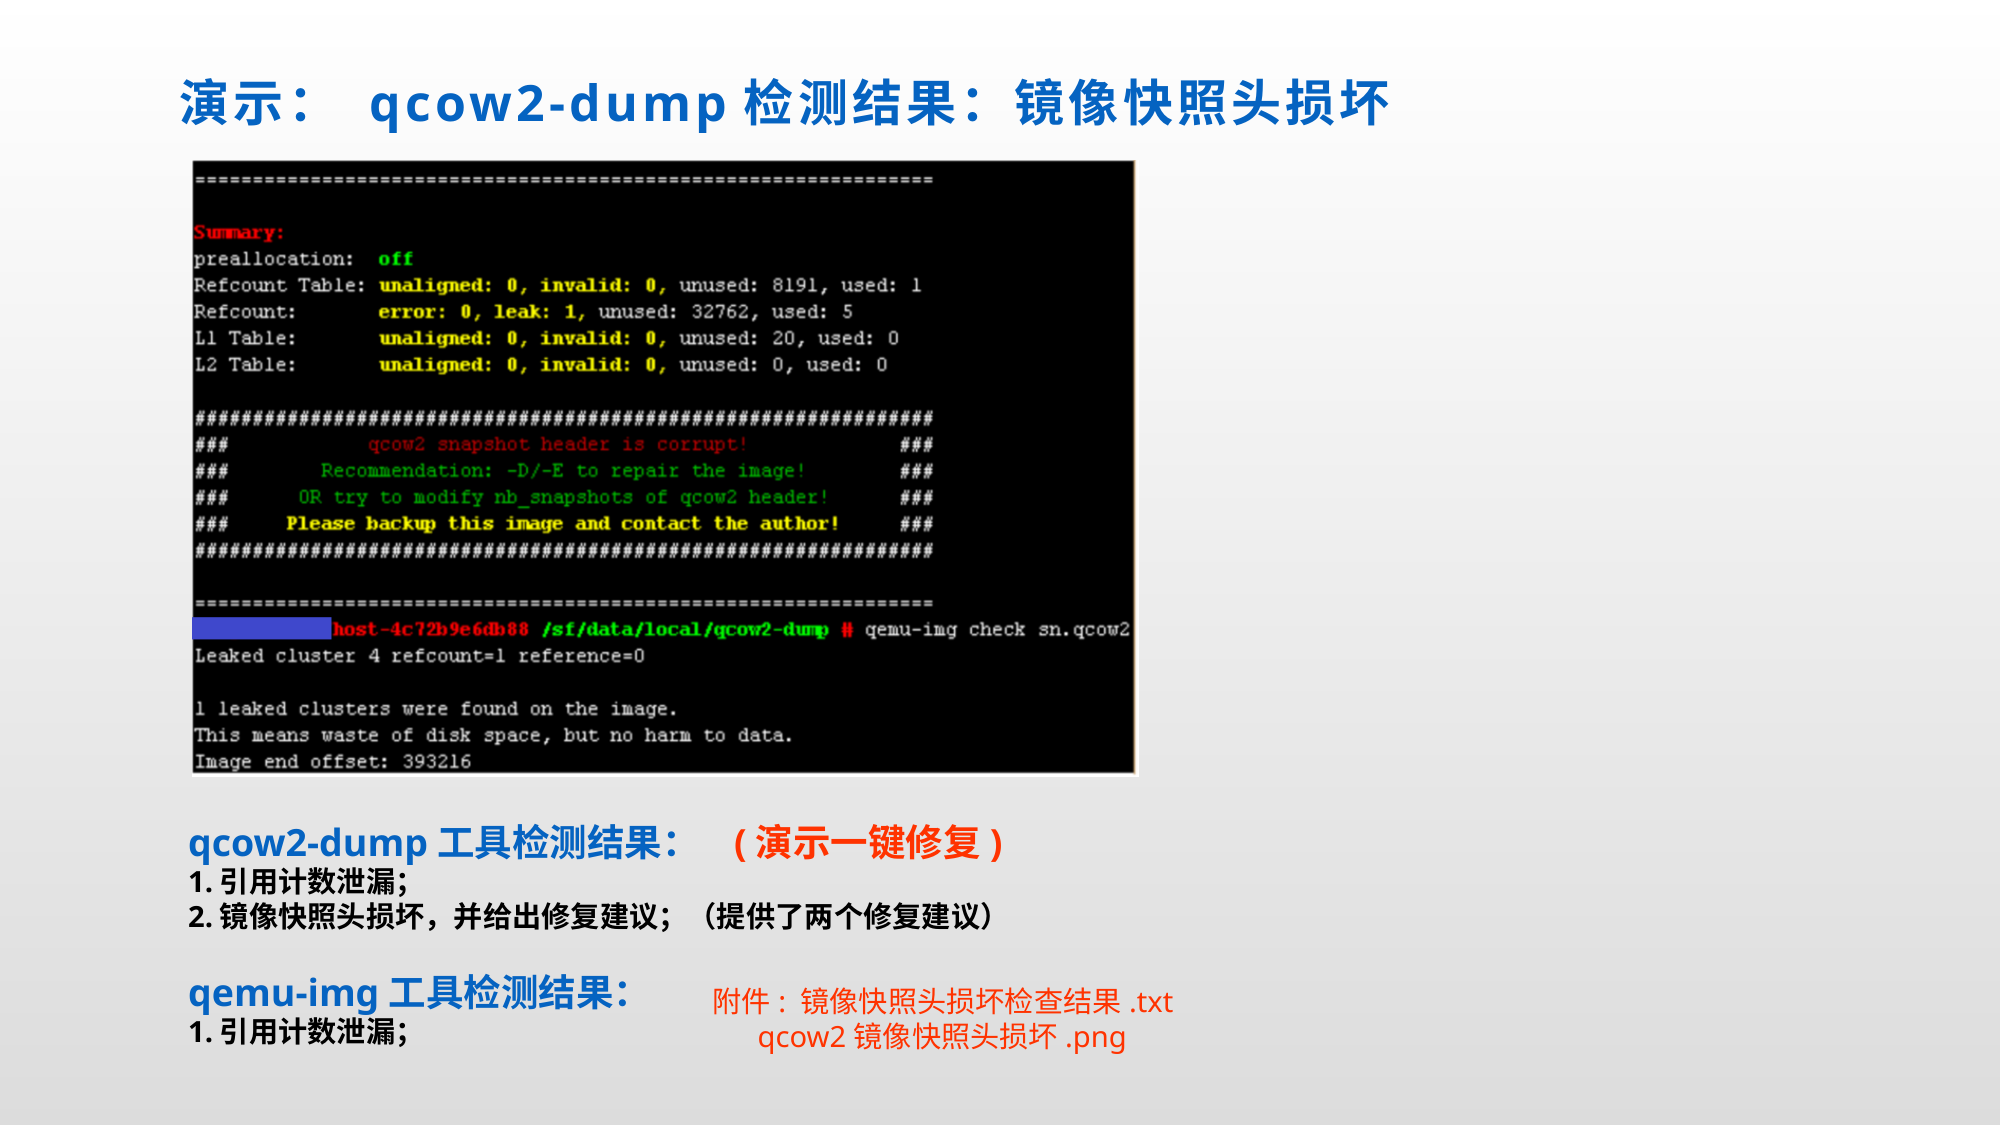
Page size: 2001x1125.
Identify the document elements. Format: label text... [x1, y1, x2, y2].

text_box 附件: 镜像快照头损坏检查结果.txt qcow2镜像快照头损坏.png [698, 976, 1189, 1061]
text_box qcow2-dump工具检测结果： (演示一键修复) 1.引用计数泄漏； 2.镜像快照头损坏，并给出修复建议；（提供了两个修复建议） qemu-img工具检测结果： 1.引用计数泄漏； [173, 775, 1192, 1092]
title 演示： qcow2-dump检测结果：镜像快照头损坏 [163, 42, 1482, 161]
picture [192, 160, 1139, 777]
